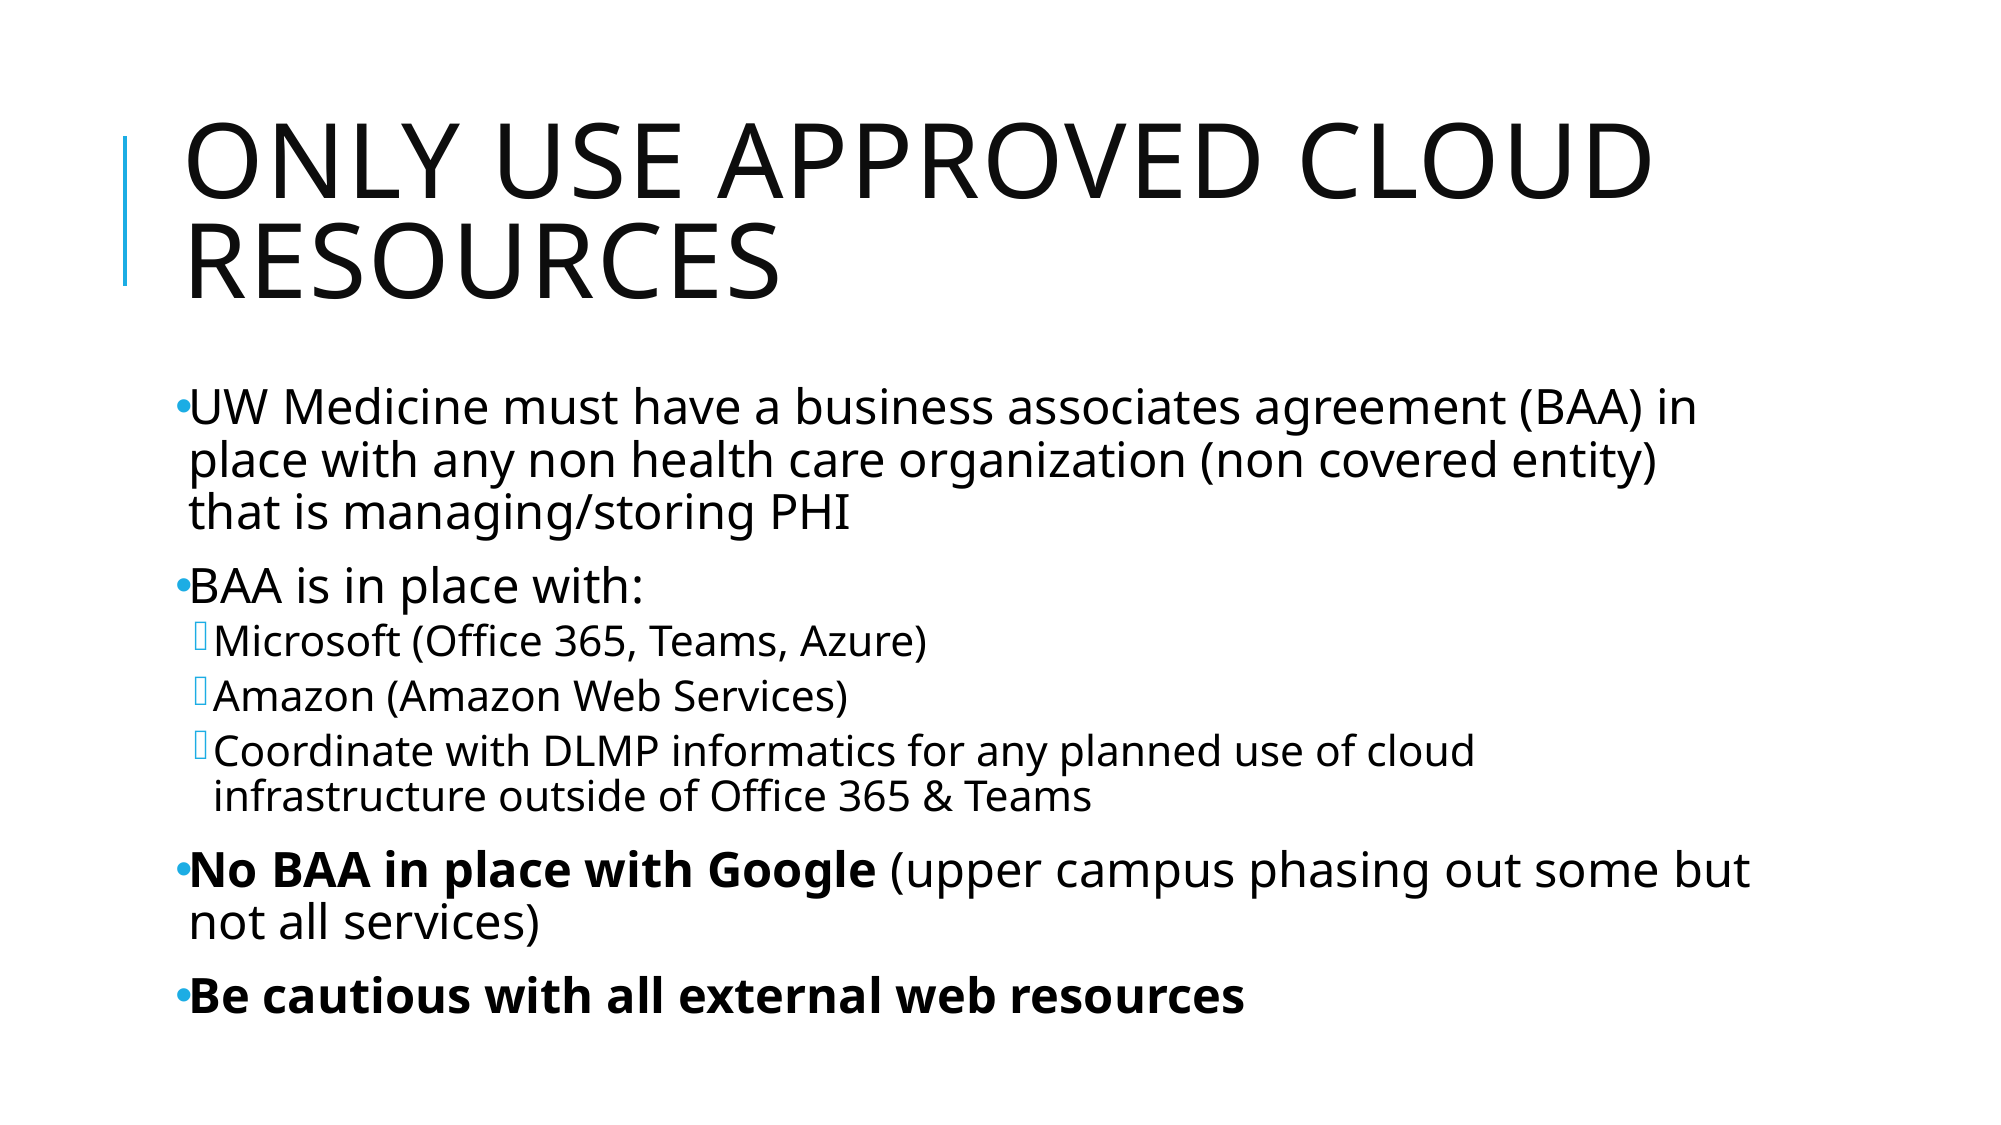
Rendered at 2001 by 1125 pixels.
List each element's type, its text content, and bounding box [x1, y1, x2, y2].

title Only use approved cloud resources [168, 96, 1763, 342]
list UW Medicine must have a business associates agreement (BAA) in place with any non health care organization (non covered entity) that is managing/storing PHI BAA is in place with: Microsoft (Office 365, Teams, Azure) Amazon (Amazon Web Services) Coordinate with DLMP informatics for any planned use of cloud infrastructure outside of Office 365 & Teams No BAA in place with Google (upper campus phasing out some but not all services) Be cautious with all external web resources [168, 375, 1763, 1035]
